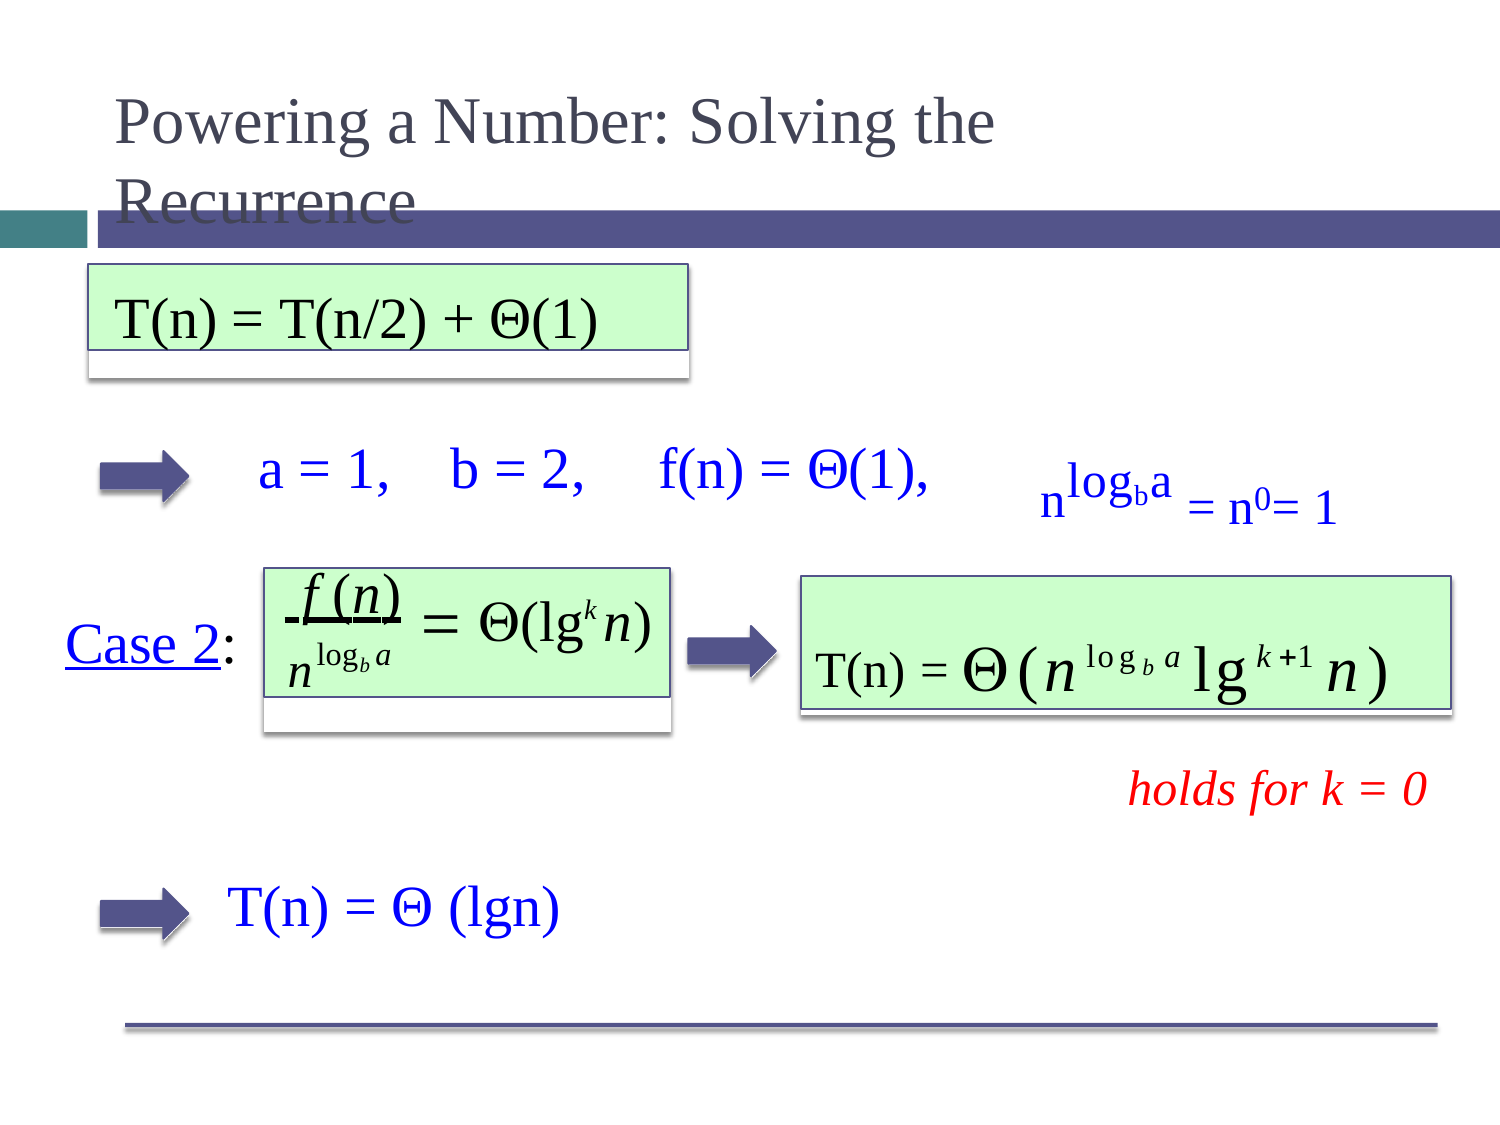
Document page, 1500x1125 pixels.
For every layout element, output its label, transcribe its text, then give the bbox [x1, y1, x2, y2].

text_box f (n)  (lgk n) nlogb a [263, 567, 670, 697]
picture [116, 1018, 1448, 1040]
text_box [79, 258, 698, 390]
text_box [679, 620, 786, 692]
text_box [91, 883, 198, 955]
text_box Case 2: [62, 603, 240, 676]
text_box [100, 888, 189, 939]
text_box [688, 626, 776, 677]
text_box T(n) = T(n/2) + Θ(1) [88, 263, 689, 351]
text_box nlogba = n0= 1 [1037, 407, 1378, 535]
text_box T(n) = (nlogb a lgk1 n) [801, 575, 1451, 709]
text_box a = 1, b = 2, f(n) = Θ(1), [256, 428, 932, 501]
text_box [100, 451, 189, 502]
text_box [791, 570, 1461, 727]
title Powering a Number: Solving the Recurrence [112, 74, 1314, 265]
text_box T(n) = Θ (lgn) [225, 865, 566, 938]
text_box [91, 445, 198, 517]
text_box holds for k = 0 [1125, 753, 1428, 816]
text_box [254, 562, 680, 744]
